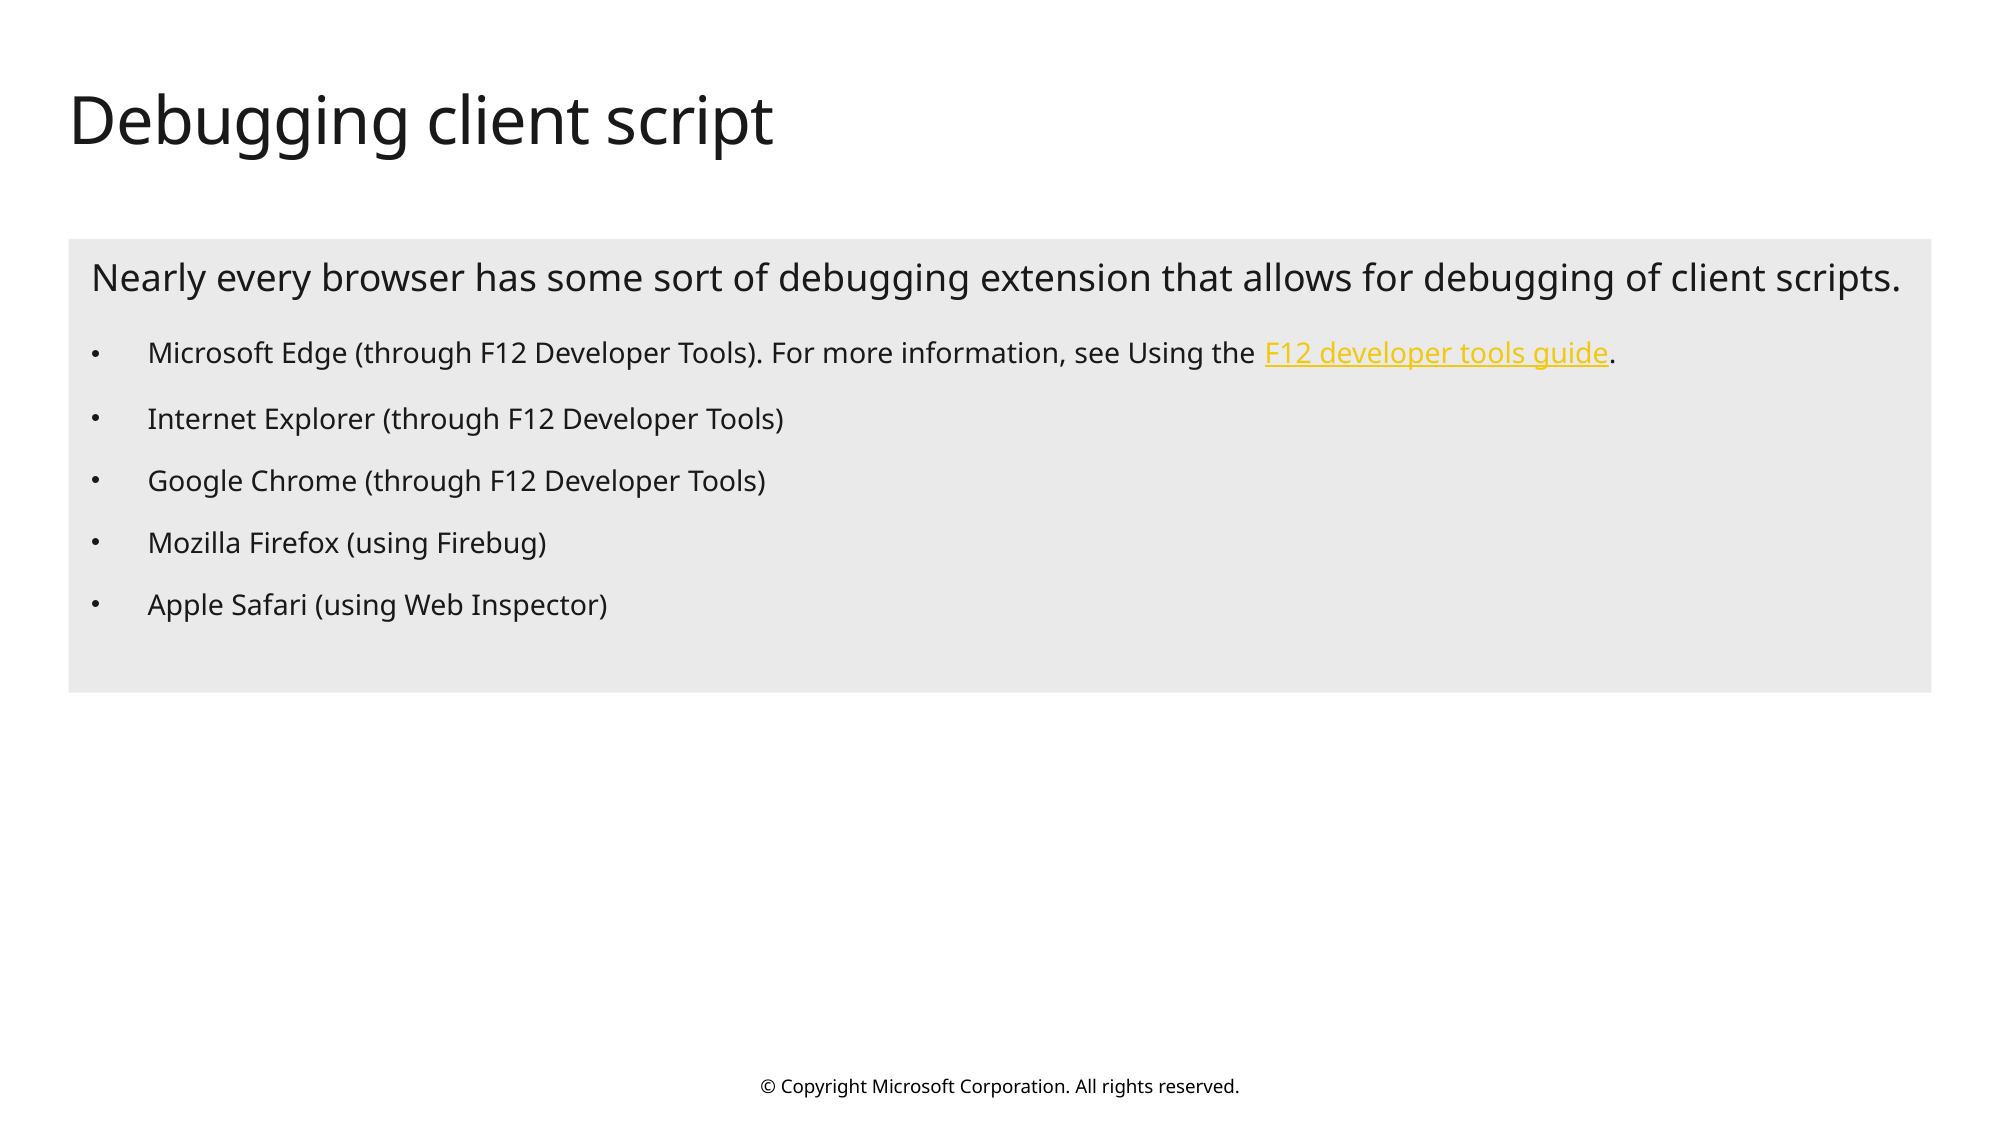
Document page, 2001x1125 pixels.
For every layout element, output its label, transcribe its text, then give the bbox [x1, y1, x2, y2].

list Nearly every browser has some sort of debugging extension that allows for debugging of client scripts. Microsoft Edge (through F12 Developer Tools). For more information, see Using the F12 developer tools guide. Internet Explorer (through F12 Developer Tools) Google Chrome (through F12 Developer Tools) Mozilla Firefox (using Firebug) Apple Safari (using Web Inspector) [68, 238, 1932, 693]
title Debugging client script [68, 72, 1932, 192]
